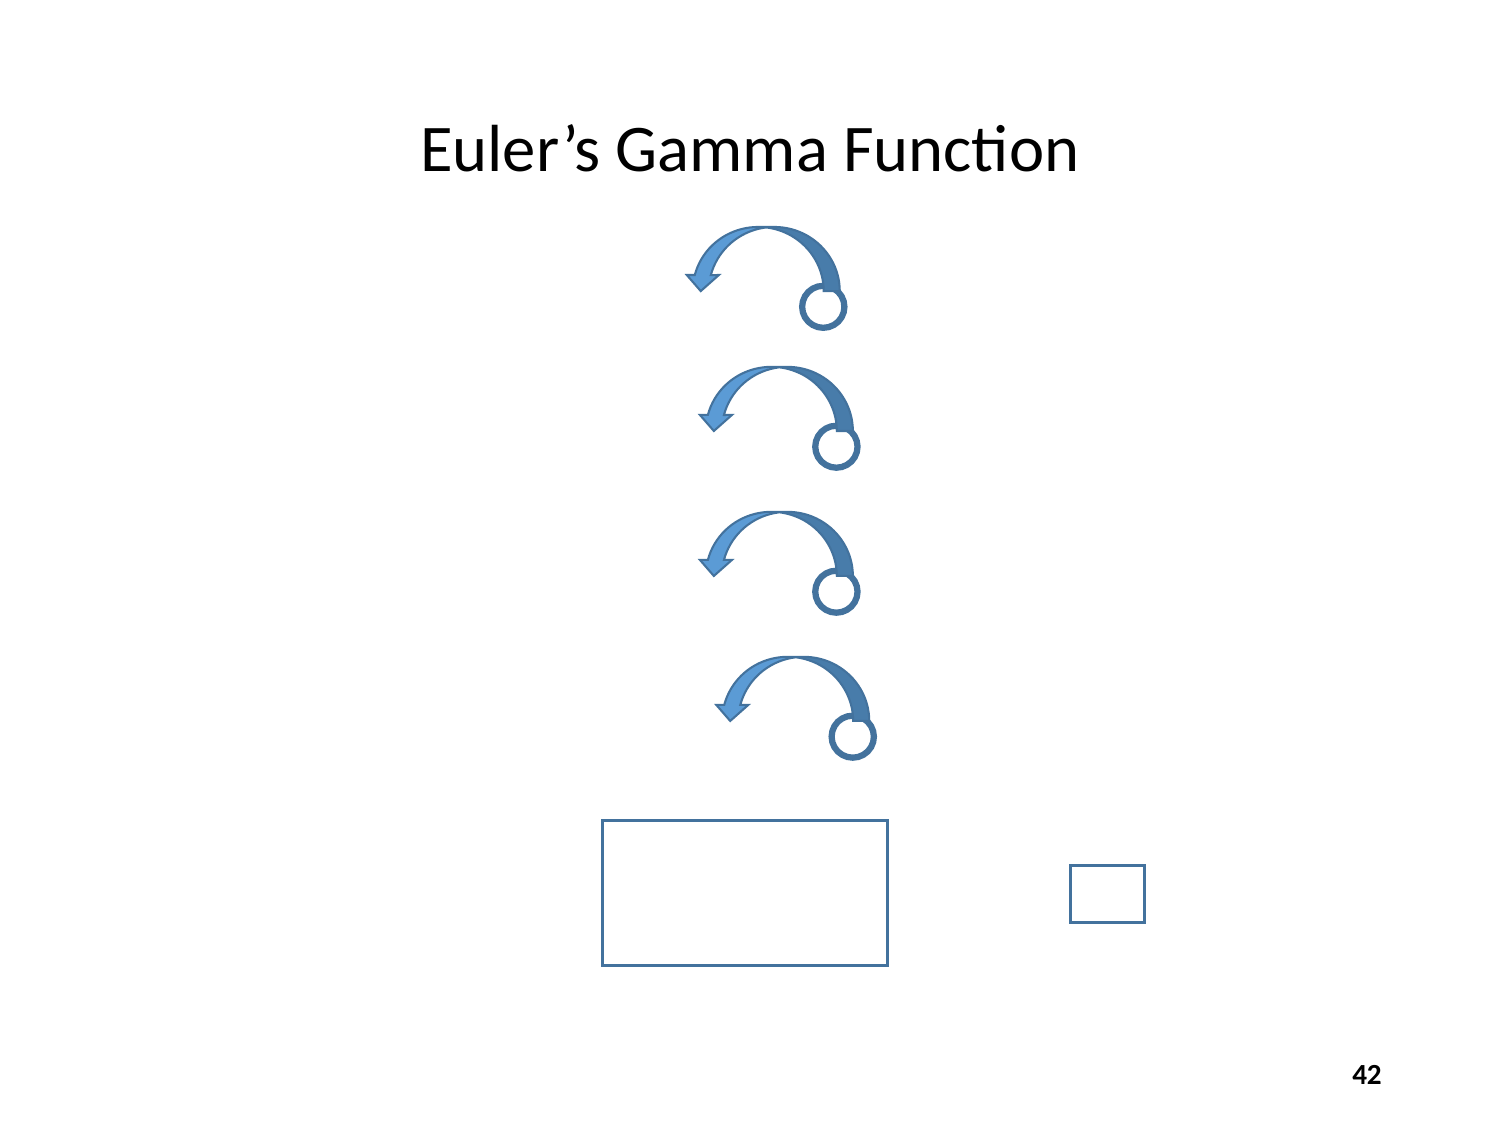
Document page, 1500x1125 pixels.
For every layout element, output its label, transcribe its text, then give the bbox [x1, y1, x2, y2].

text_box [830, 714, 875, 759]
slide_number 42 [1059, 1042, 1397, 1103]
text_box [601, 819, 889, 966]
text_box [814, 424, 859, 469]
text_box [697, 510, 854, 578]
text_box [814, 569, 859, 614]
text_box [697, 365, 854, 433]
text_box [684, 225, 841, 293]
text_box [801, 284, 846, 329]
title Euler’s Gamma Function [103, 59, 1397, 241]
text_box [714, 655, 871, 723]
text_box [1069, 865, 1145, 924]
